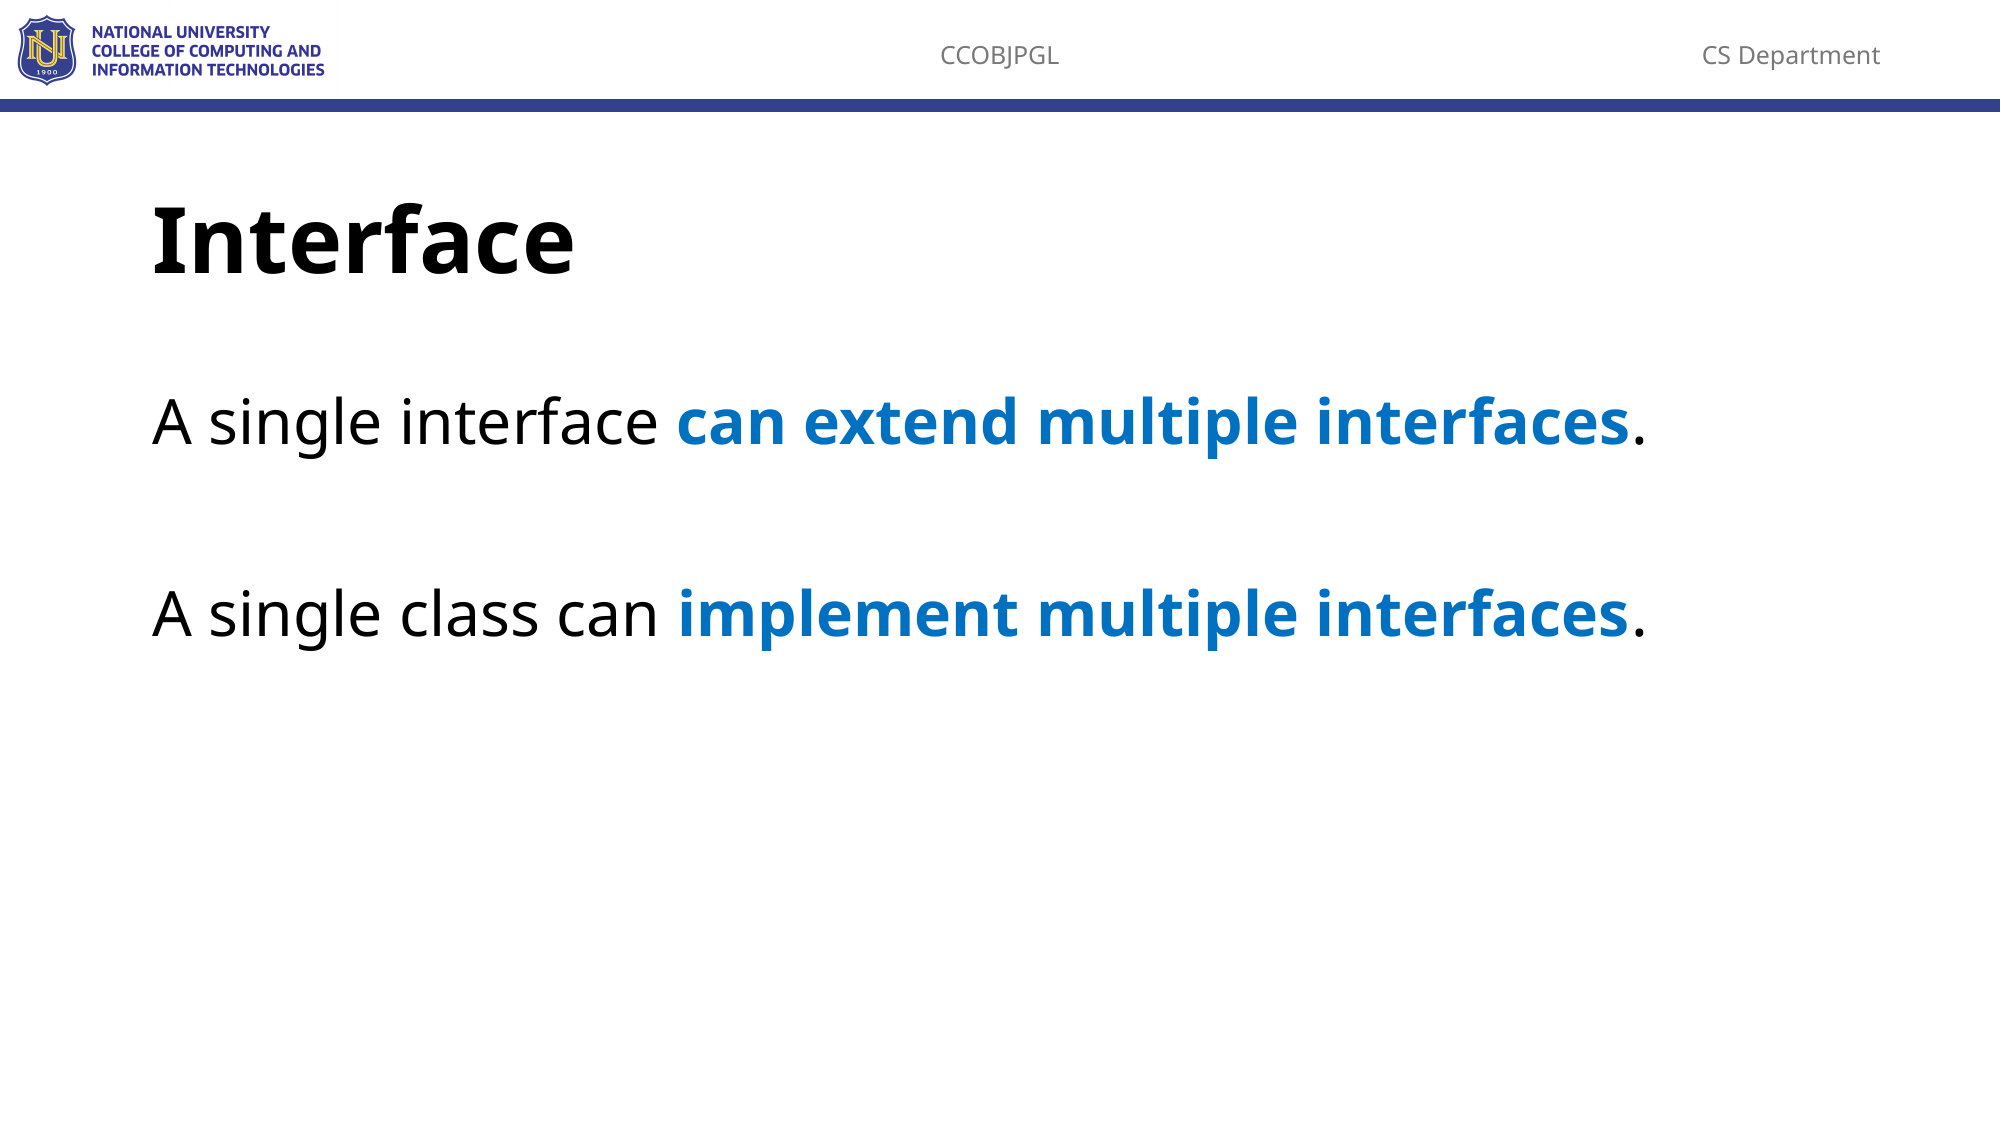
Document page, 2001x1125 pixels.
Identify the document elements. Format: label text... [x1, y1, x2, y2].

title Interface [137, 135, 1863, 353]
picture [0, 0, 337, 99]
list A single interface can extend multiple interfaces. A single class can implement multiple interfaces. [137, 375, 1863, 1089]
